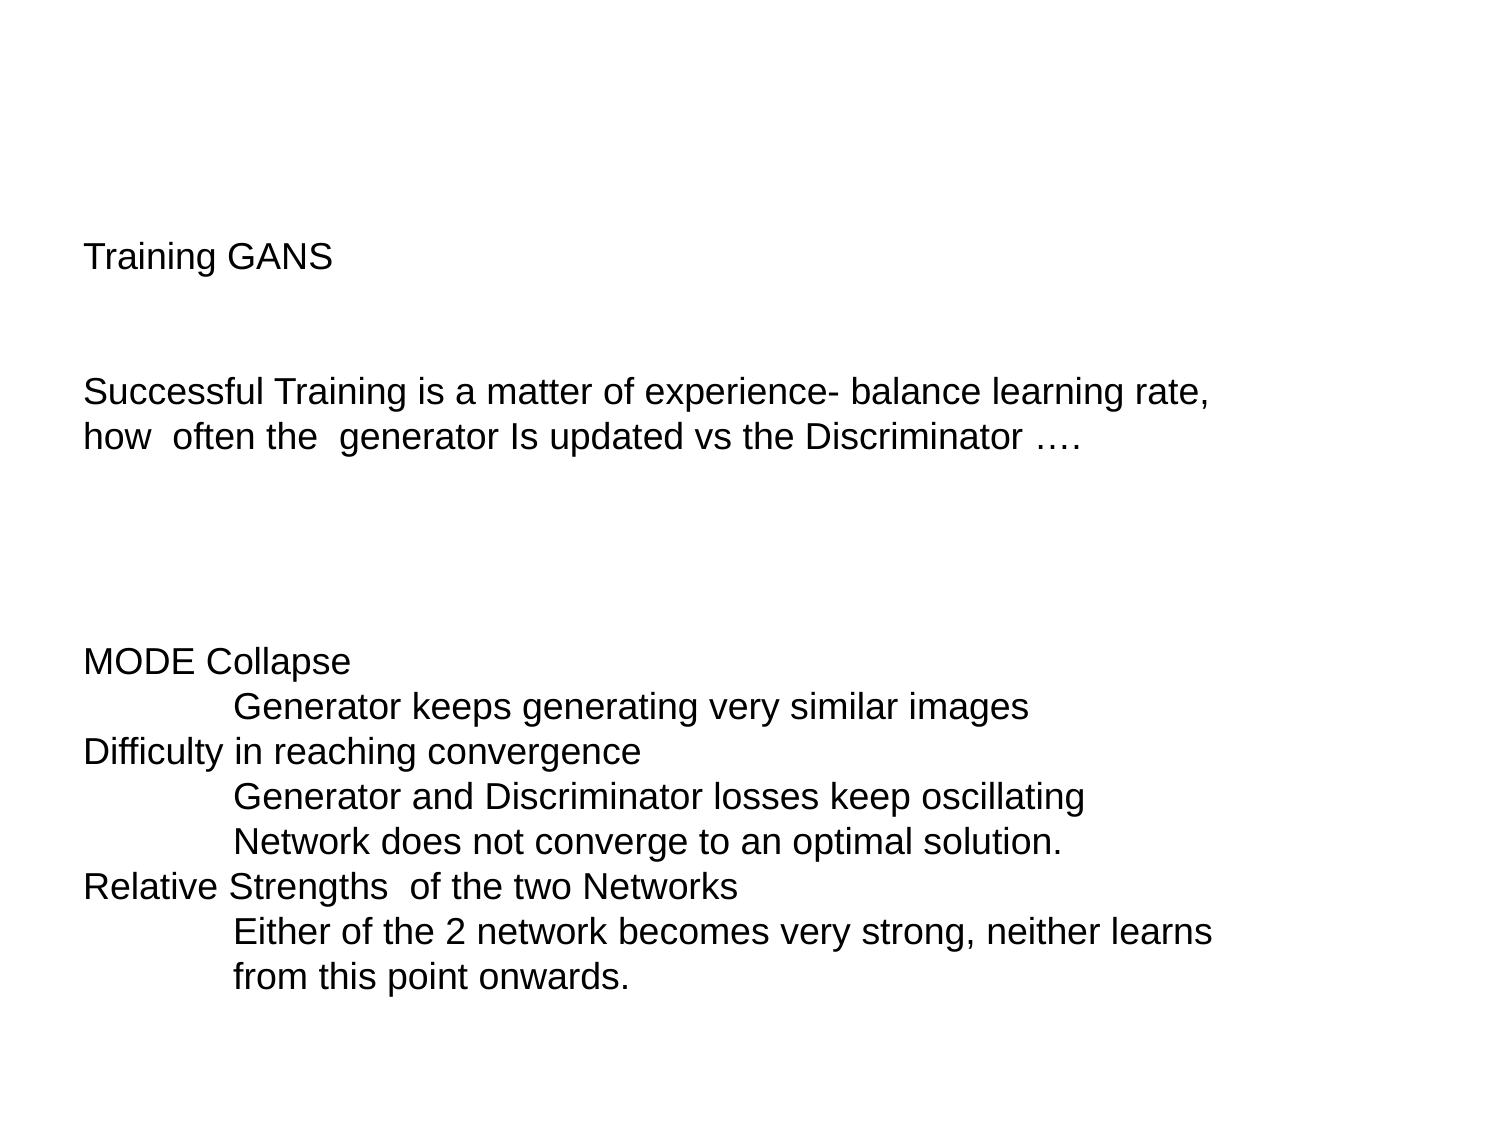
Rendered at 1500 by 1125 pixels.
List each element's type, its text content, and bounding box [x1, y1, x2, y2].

text_box Training GANS Successful Training is a matter of experience- balance learning rate, how often the generator Is updated vs the Discriminator …. MODE Collapse Generator keeps generating very similar images Difficulty in reaching convergence Generator and Discriminator losses keep oscillating Network does not converge to an optimal solution. Relative Strengths of the two Networks Either of the 2 network becomes very strong, neither learns from this point onwards. [68, 224, 1236, 1050]
